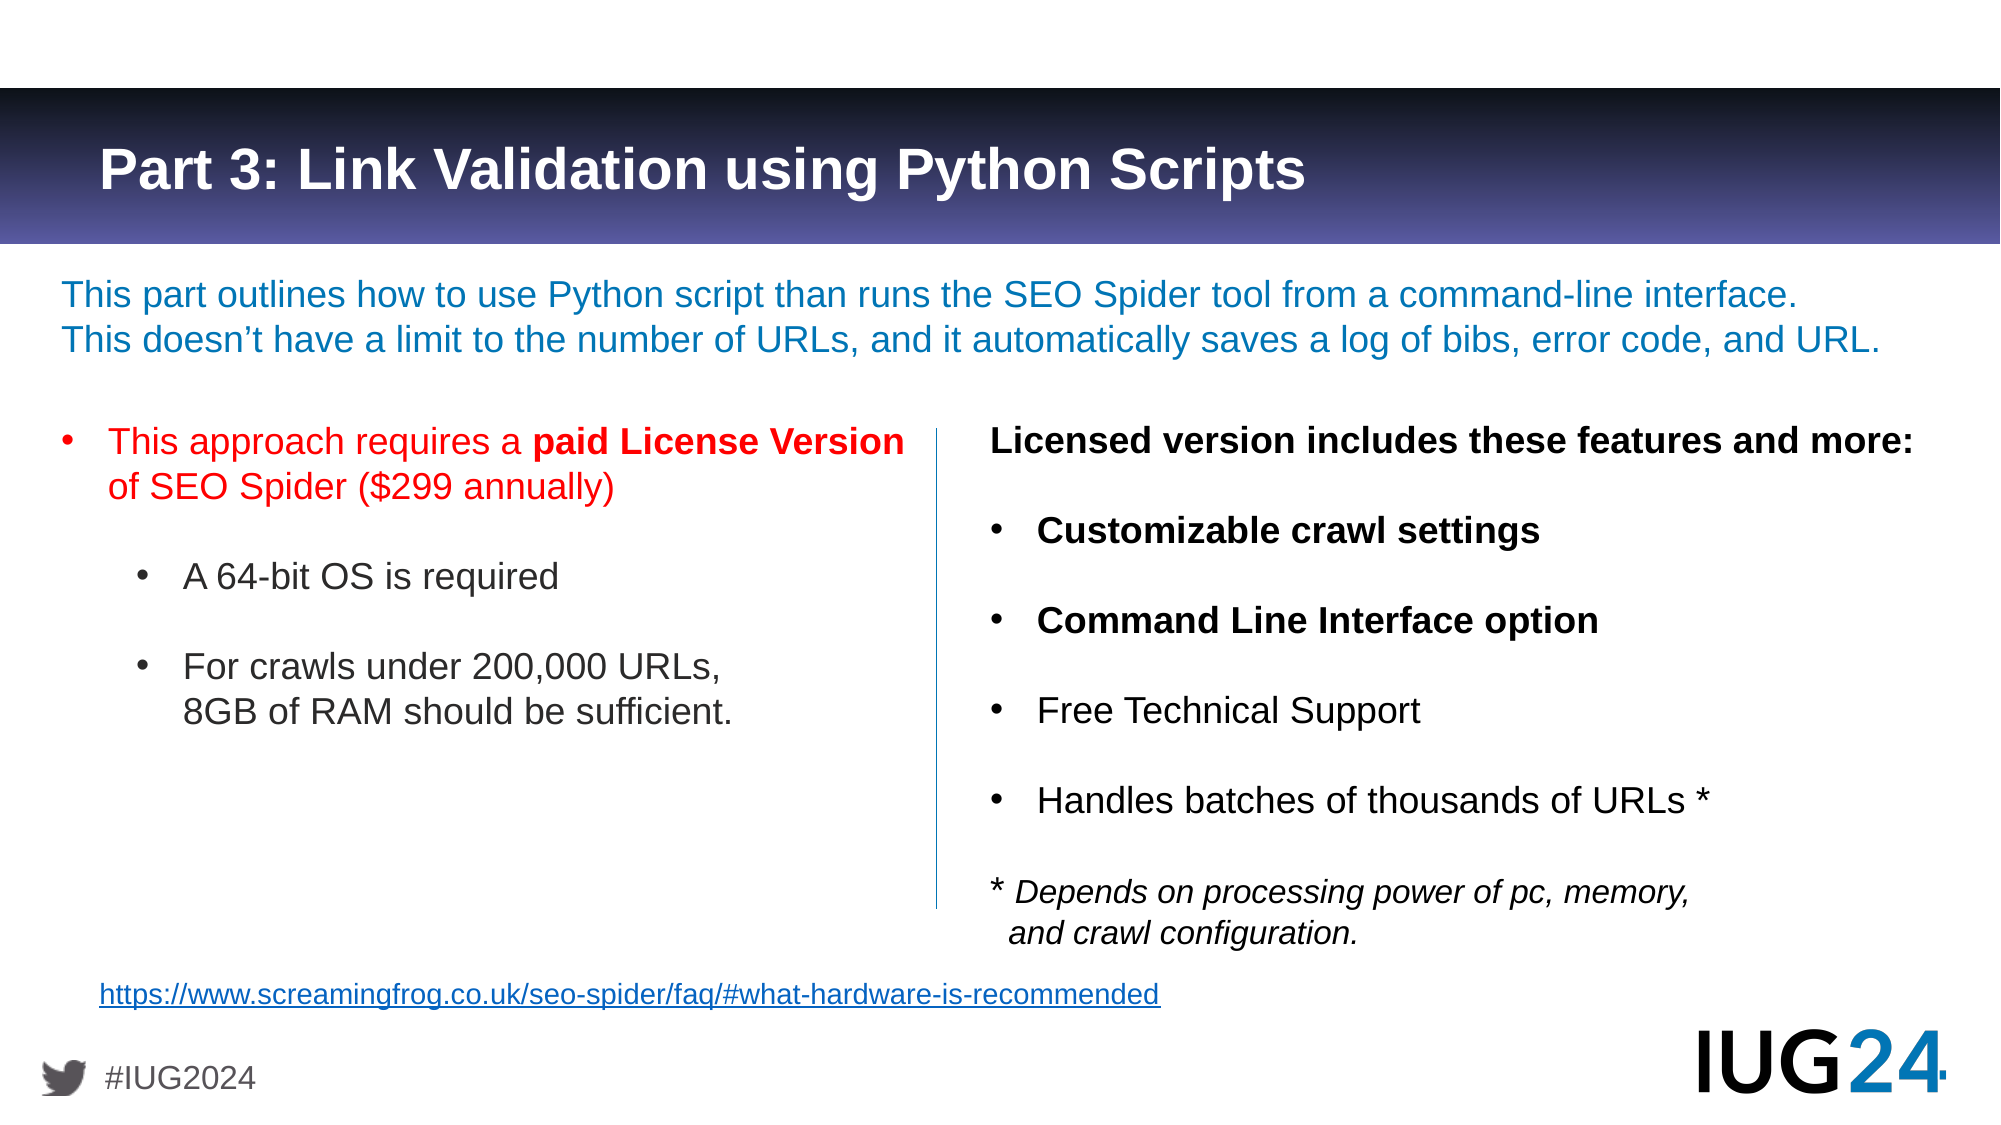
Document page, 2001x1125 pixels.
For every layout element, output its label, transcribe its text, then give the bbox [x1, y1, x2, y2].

text_box Licensed version includes these features and more: Customizable crawl settings Command Line Interface option Free Technical Support Handles batches of thousands of URLs * * Depends on processing power of pc, memory, and crawl configuration. [975, 408, 1954, 959]
picture [1691, 1022, 1957, 1107]
text_box https://www.screamingfrog.co.uk/seo-spider/faq/#what-hardware-is-recommended [84, 968, 1681, 1053]
text_box This approach requires a paid License Version of SEO Spider ($299 annually) A 64-bit OS is required For crawls under 200,000 URLs, 8GB of RAM should be sufficient. [46, 368, 937, 785]
text_box This part outlines how to use Python script than runs the SEO Spider tool from a command-line interface. This doesn’t have a limit to the number of URLs, and it automatically saves a log of bibs, error code, and URL. [46, 262, 1916, 368]
title Part 3: Link Validation using Python Scripts [84, 110, 1903, 232]
